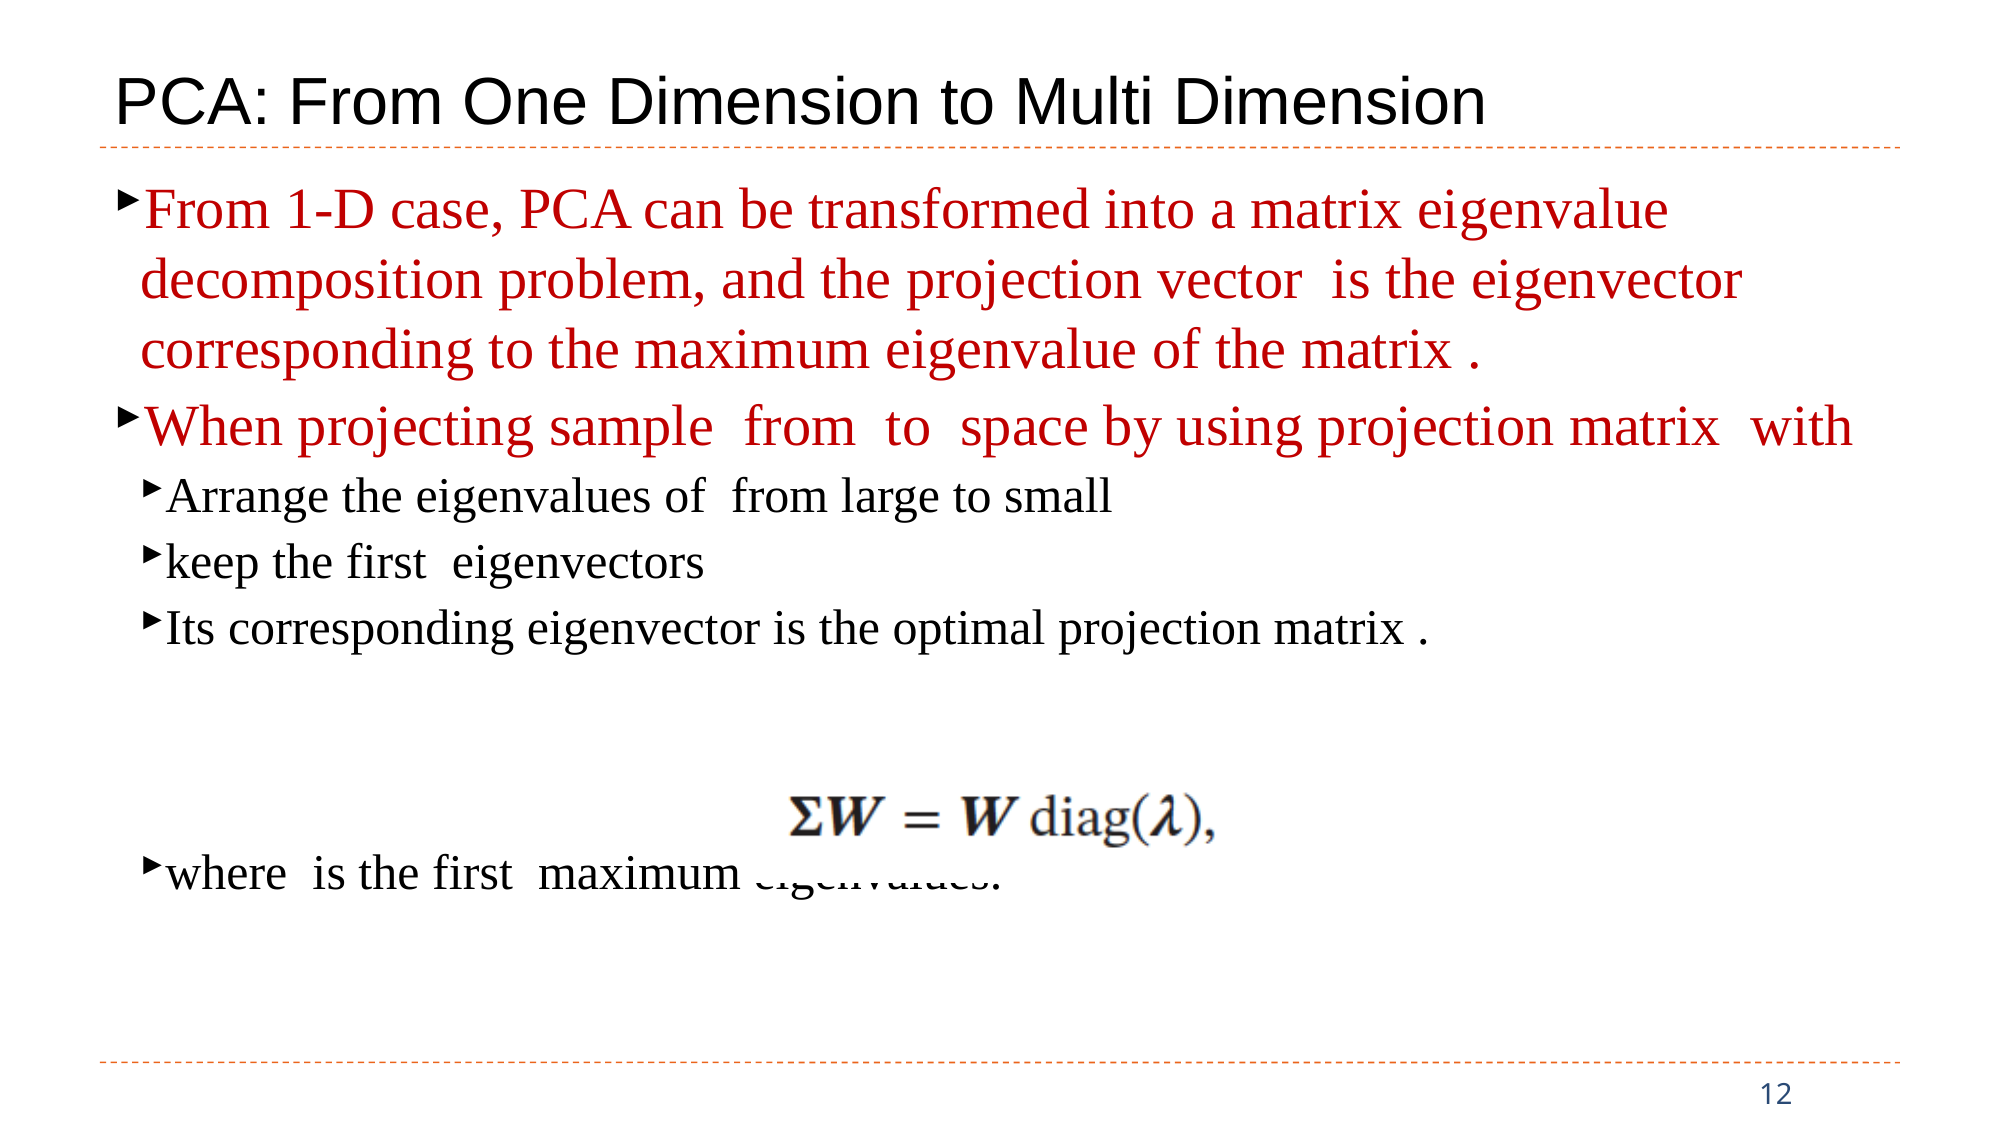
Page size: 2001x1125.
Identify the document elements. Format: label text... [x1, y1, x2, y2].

title PCA: From One Dimension to Multi Dimension [99, 24, 1900, 146]
picture [740, 762, 1260, 883]
